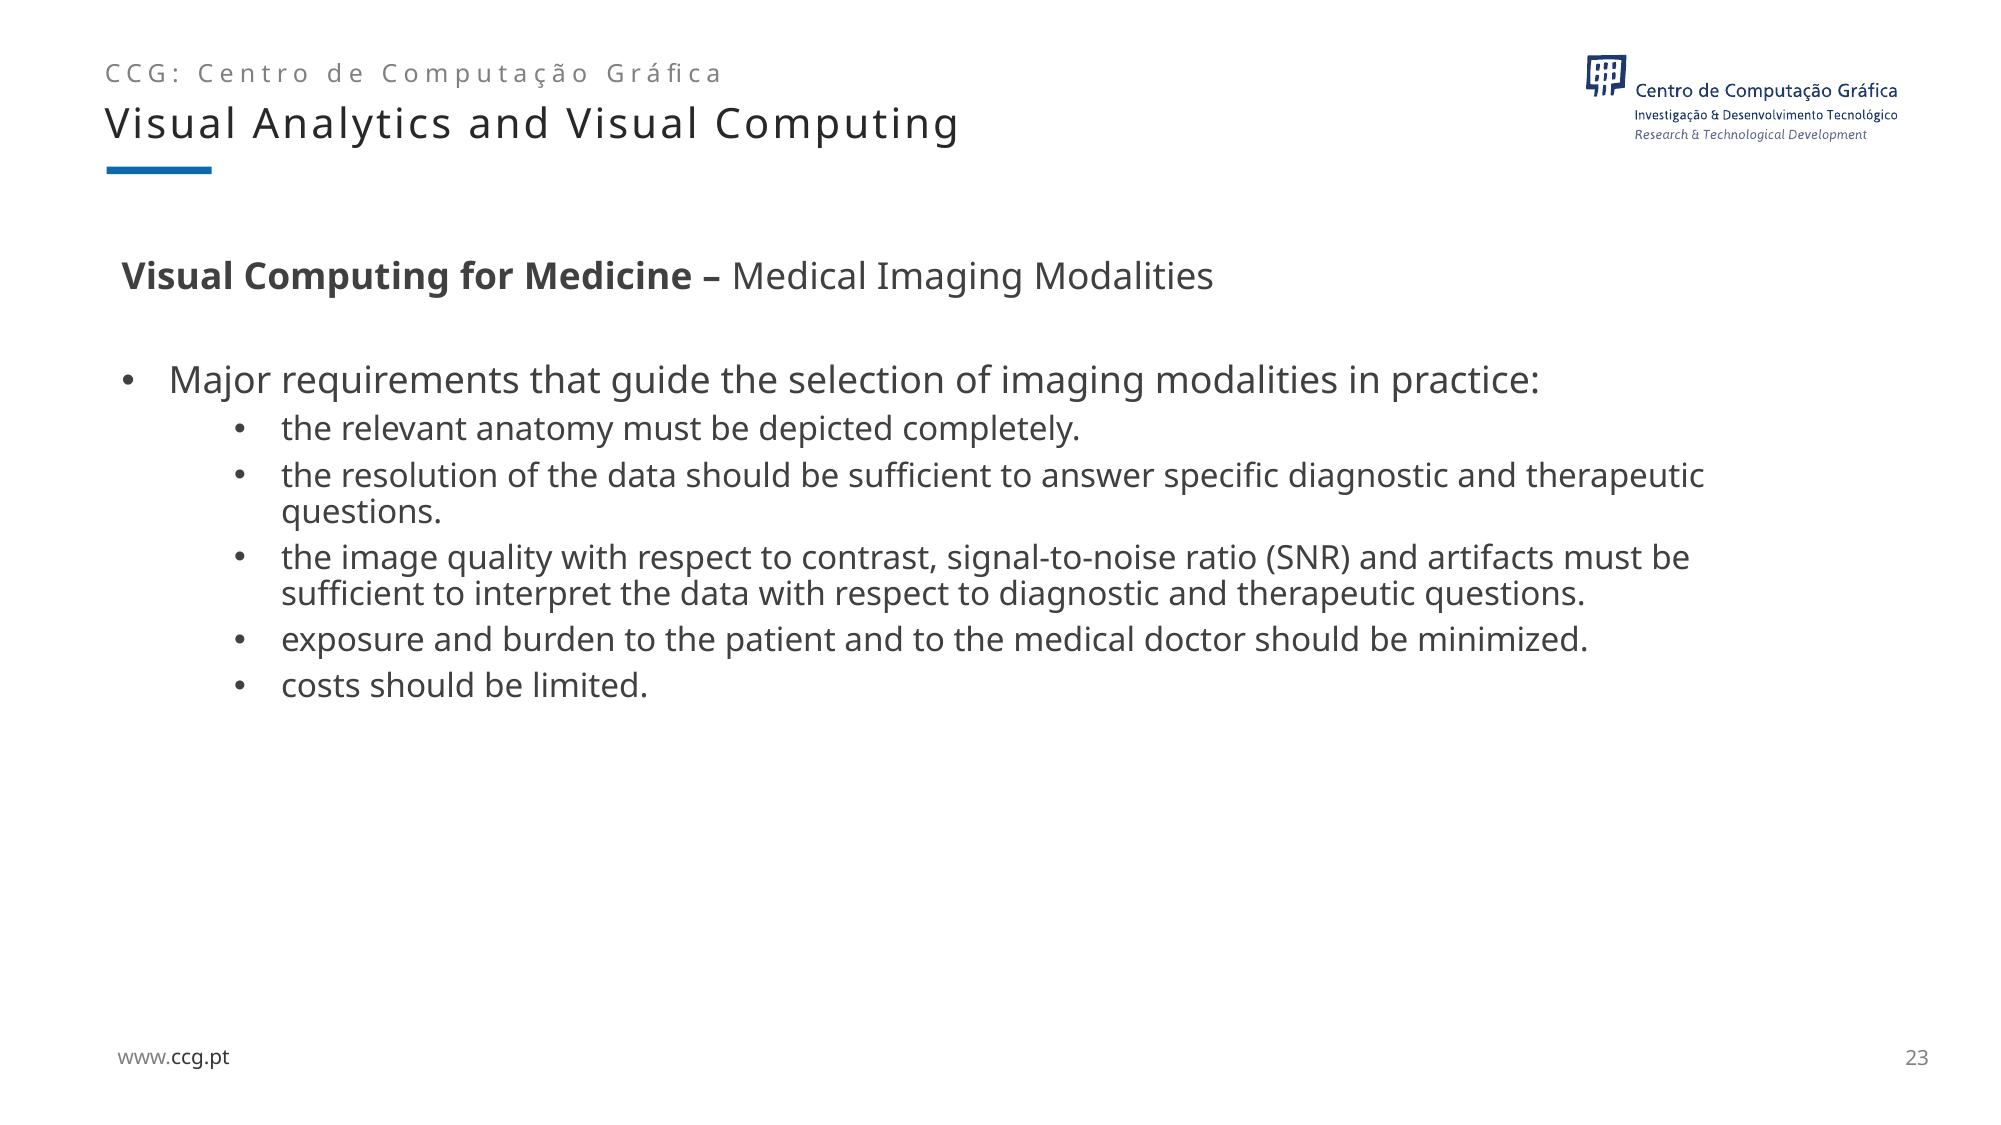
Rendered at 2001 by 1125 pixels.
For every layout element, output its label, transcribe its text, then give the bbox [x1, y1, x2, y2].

list Visual Analytics and Visual Computing [104, 102, 1538, 153]
title Visual Computing for Medicine – Medical Imaging Modalities [106, 249, 1882, 305]
list Major requirements that guide the selection of imaging modalities in practice: the relevant anatomy must be depicted completely. the resolution of the data should be sufficient to answer specific diagnostic and therapeutic questions. the image quality with respect to contrast, signal-to-noise ratio (SNR) and artifacts must be sufficient to interpret the data with respect to diagnostic and therapeutic questions. exposure and burden to the patient and to the medical doctor should be minimized. costs should be limited. [106, 353, 1825, 931]
slide_number 23 [1881, 1026, 1953, 1091]
